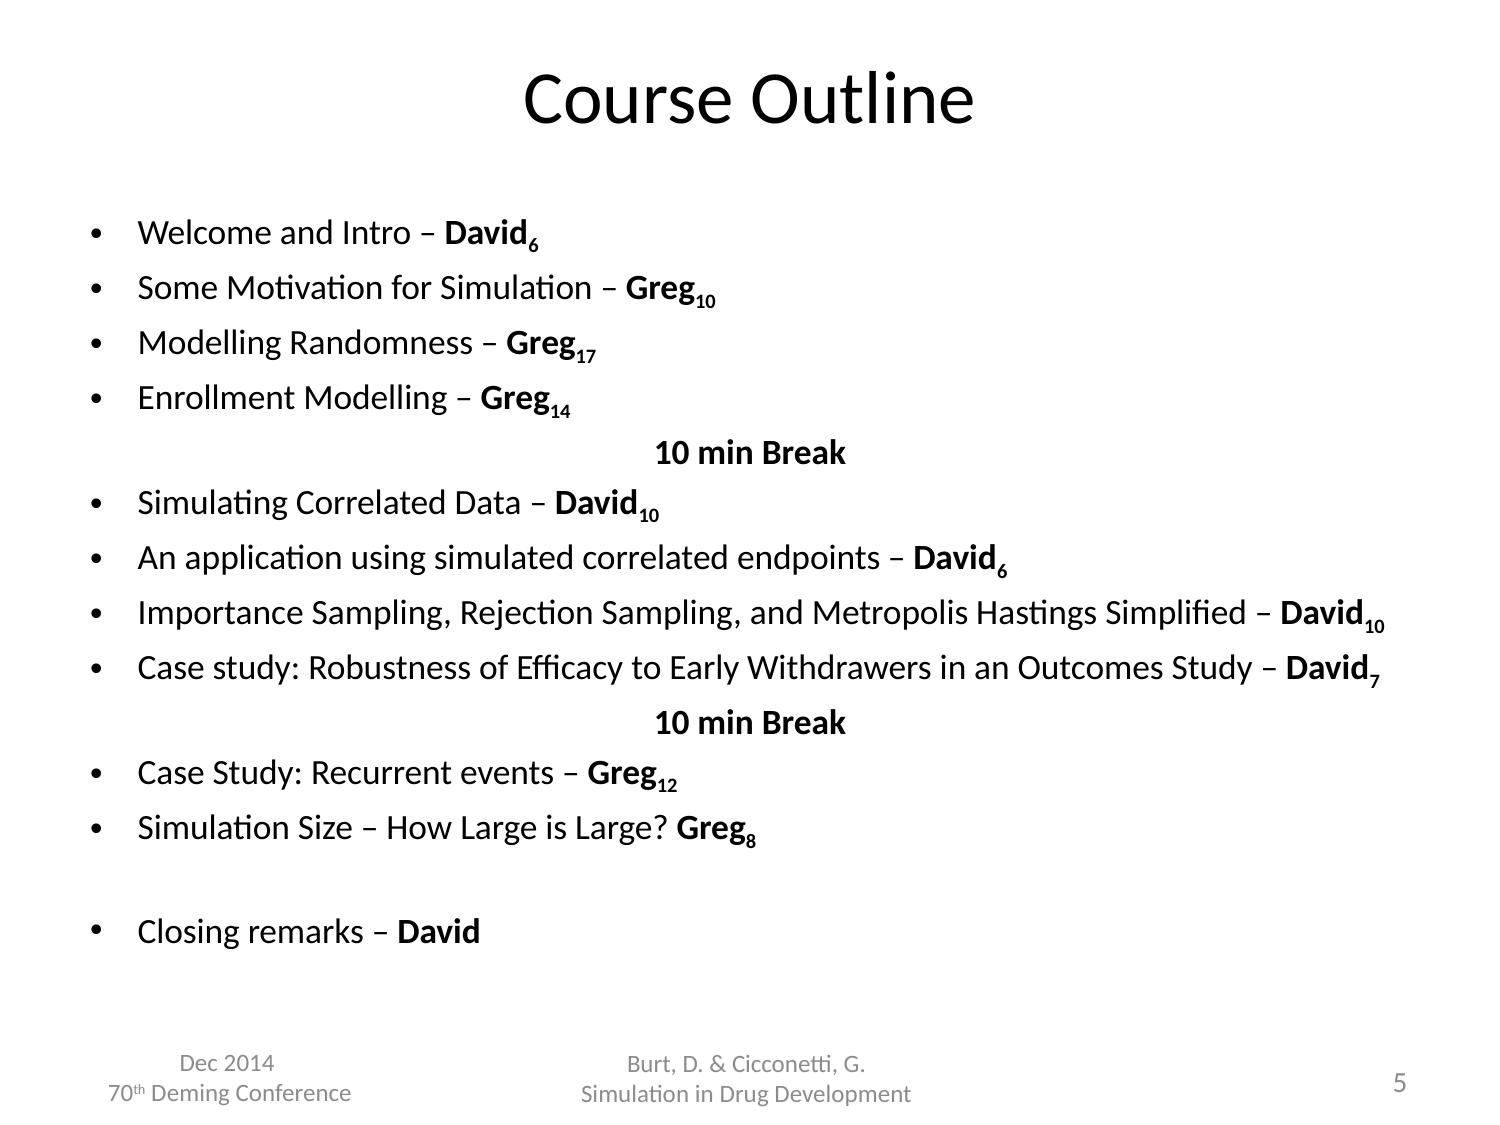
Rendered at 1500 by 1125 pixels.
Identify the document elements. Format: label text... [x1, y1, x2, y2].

list Welcome and Intro – David6 Some Motivation for Simulation – Greg10 Modelling Randomness – Greg17 Enrollment Modelling – Greg14 10 min Break Simulating Correlated Data – David10 An application using simulated correlated endpoints – David6 Importance Sampling, Rejection Sampling, and Metropolis Hastings Simplified – David10 Case study: Robustness of Efficacy to Early Withdrawers in an Outcomes Study – David7 10 min Break Case Study: Recurrent events – Greg12 Simulation Size – How Large is Large? Greg8 Closing remarks – David [75, 201, 1425, 1011]
title Course Outline [75, 23, 1425, 164]
